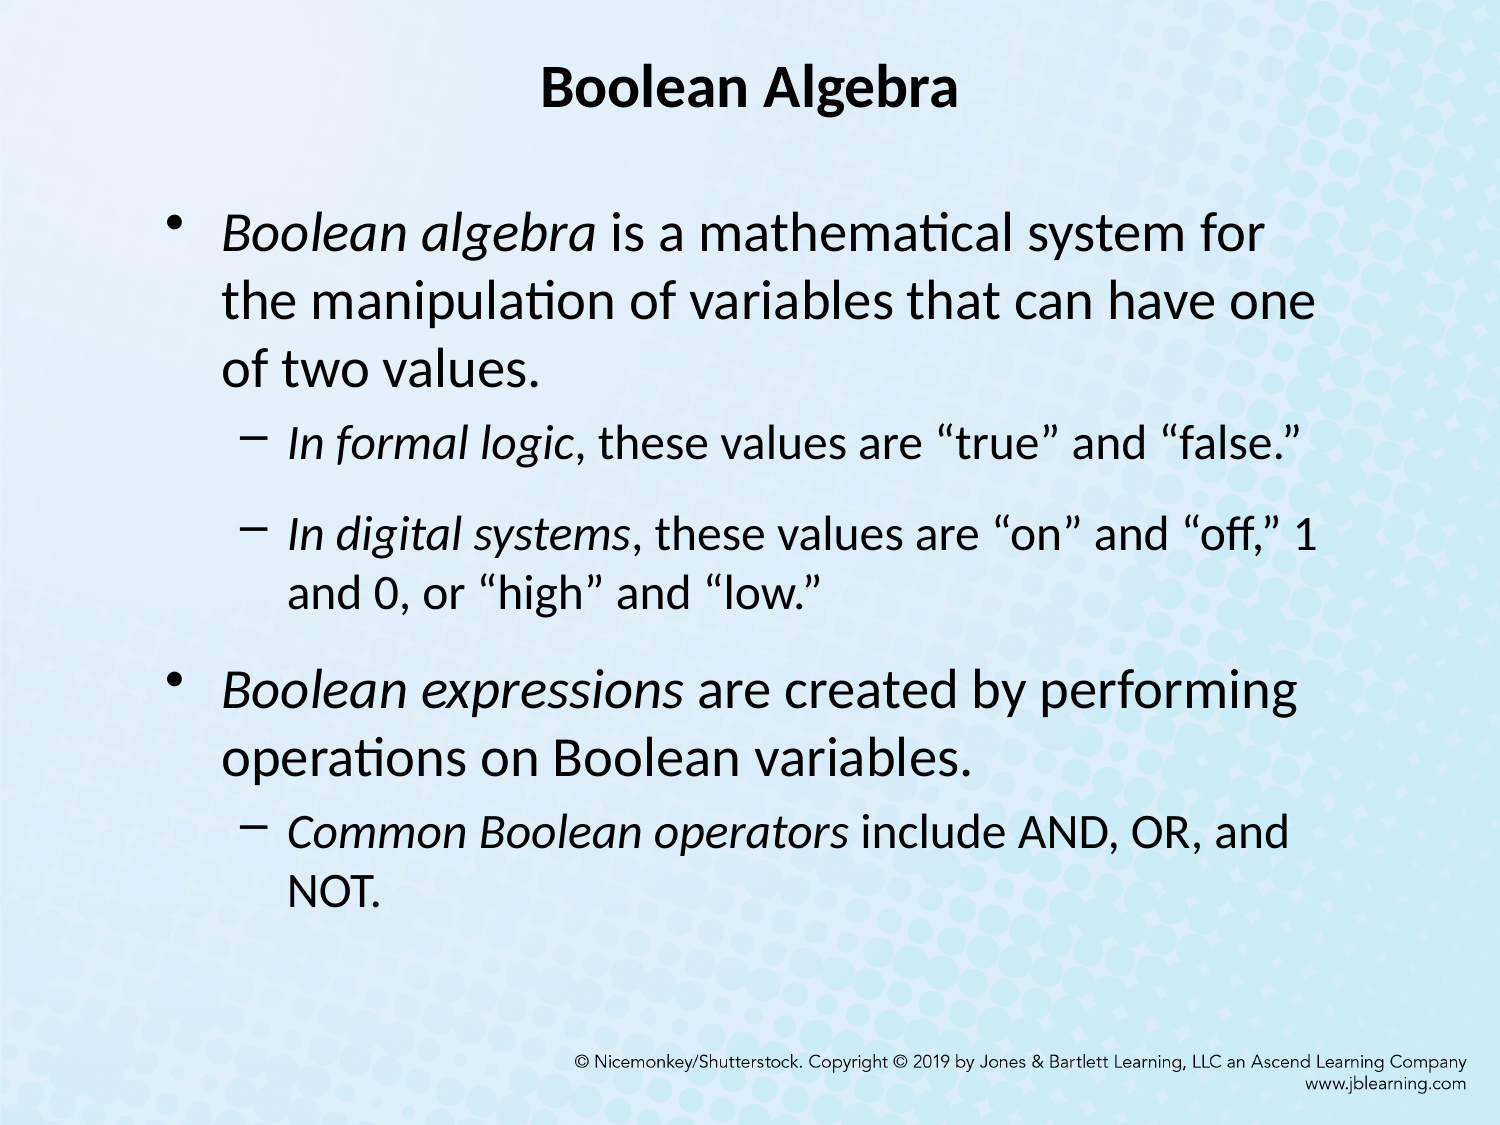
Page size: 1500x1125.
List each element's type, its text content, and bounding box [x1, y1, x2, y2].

title Boolean Algebra [350, 37, 1150, 128]
picture [0, 0, 1500, 1125]
list Boolean algebra is a mathematical system for the manipulation of variables that can have one of two values. In formal logic, these values are “true” and “false.” In digital systems, these values are “on” and “off,” 1 and 0, or “high” and “low.” Boolean expressions are created by performing operations on Boolean variables. Common Boolean operators include AND, OR, and NOT. [150, 187, 1338, 938]
